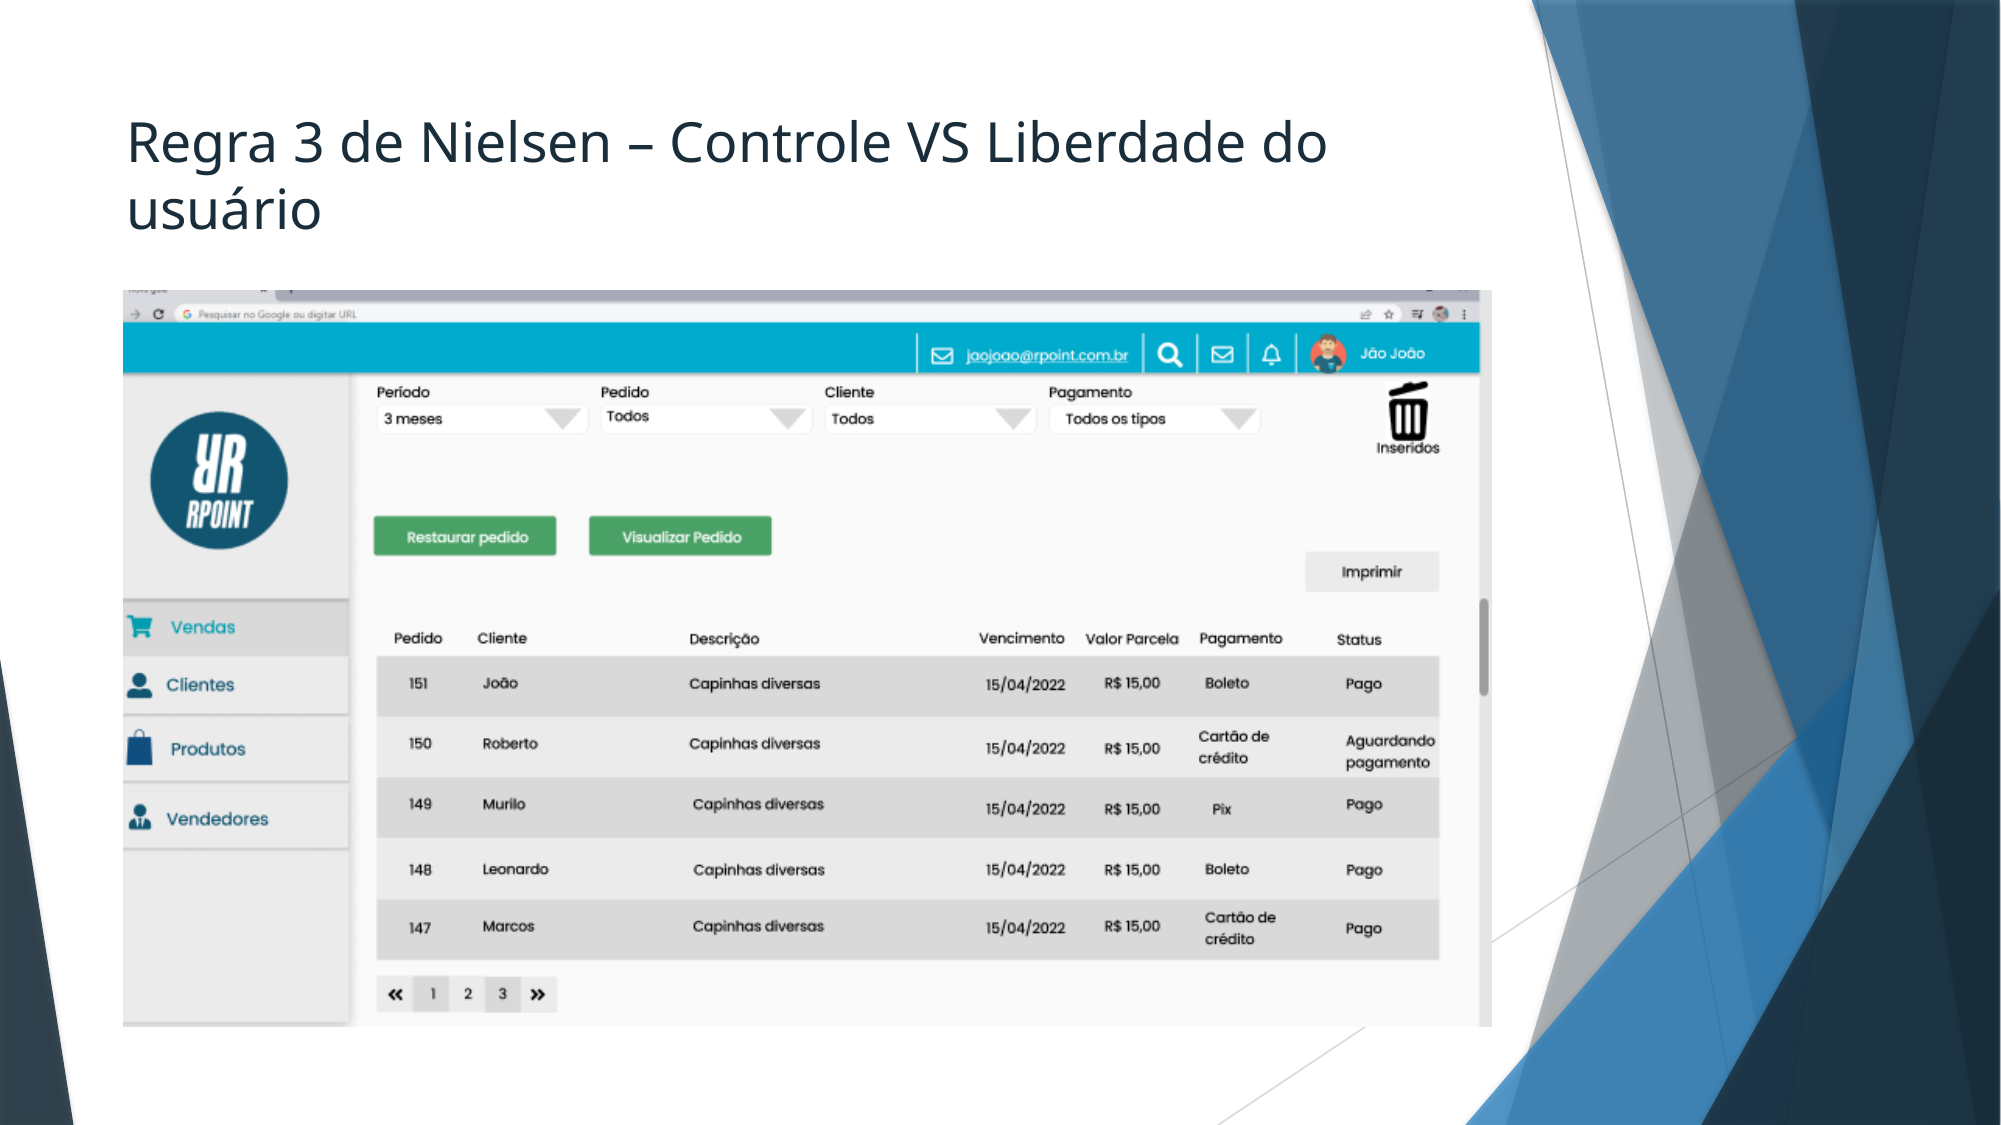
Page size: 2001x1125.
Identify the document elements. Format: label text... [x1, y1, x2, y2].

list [122, 289, 1493, 1027]
title Regra 3 de Nielsen – Controle VS Liberdade do usuário [111, 99, 1522, 317]
